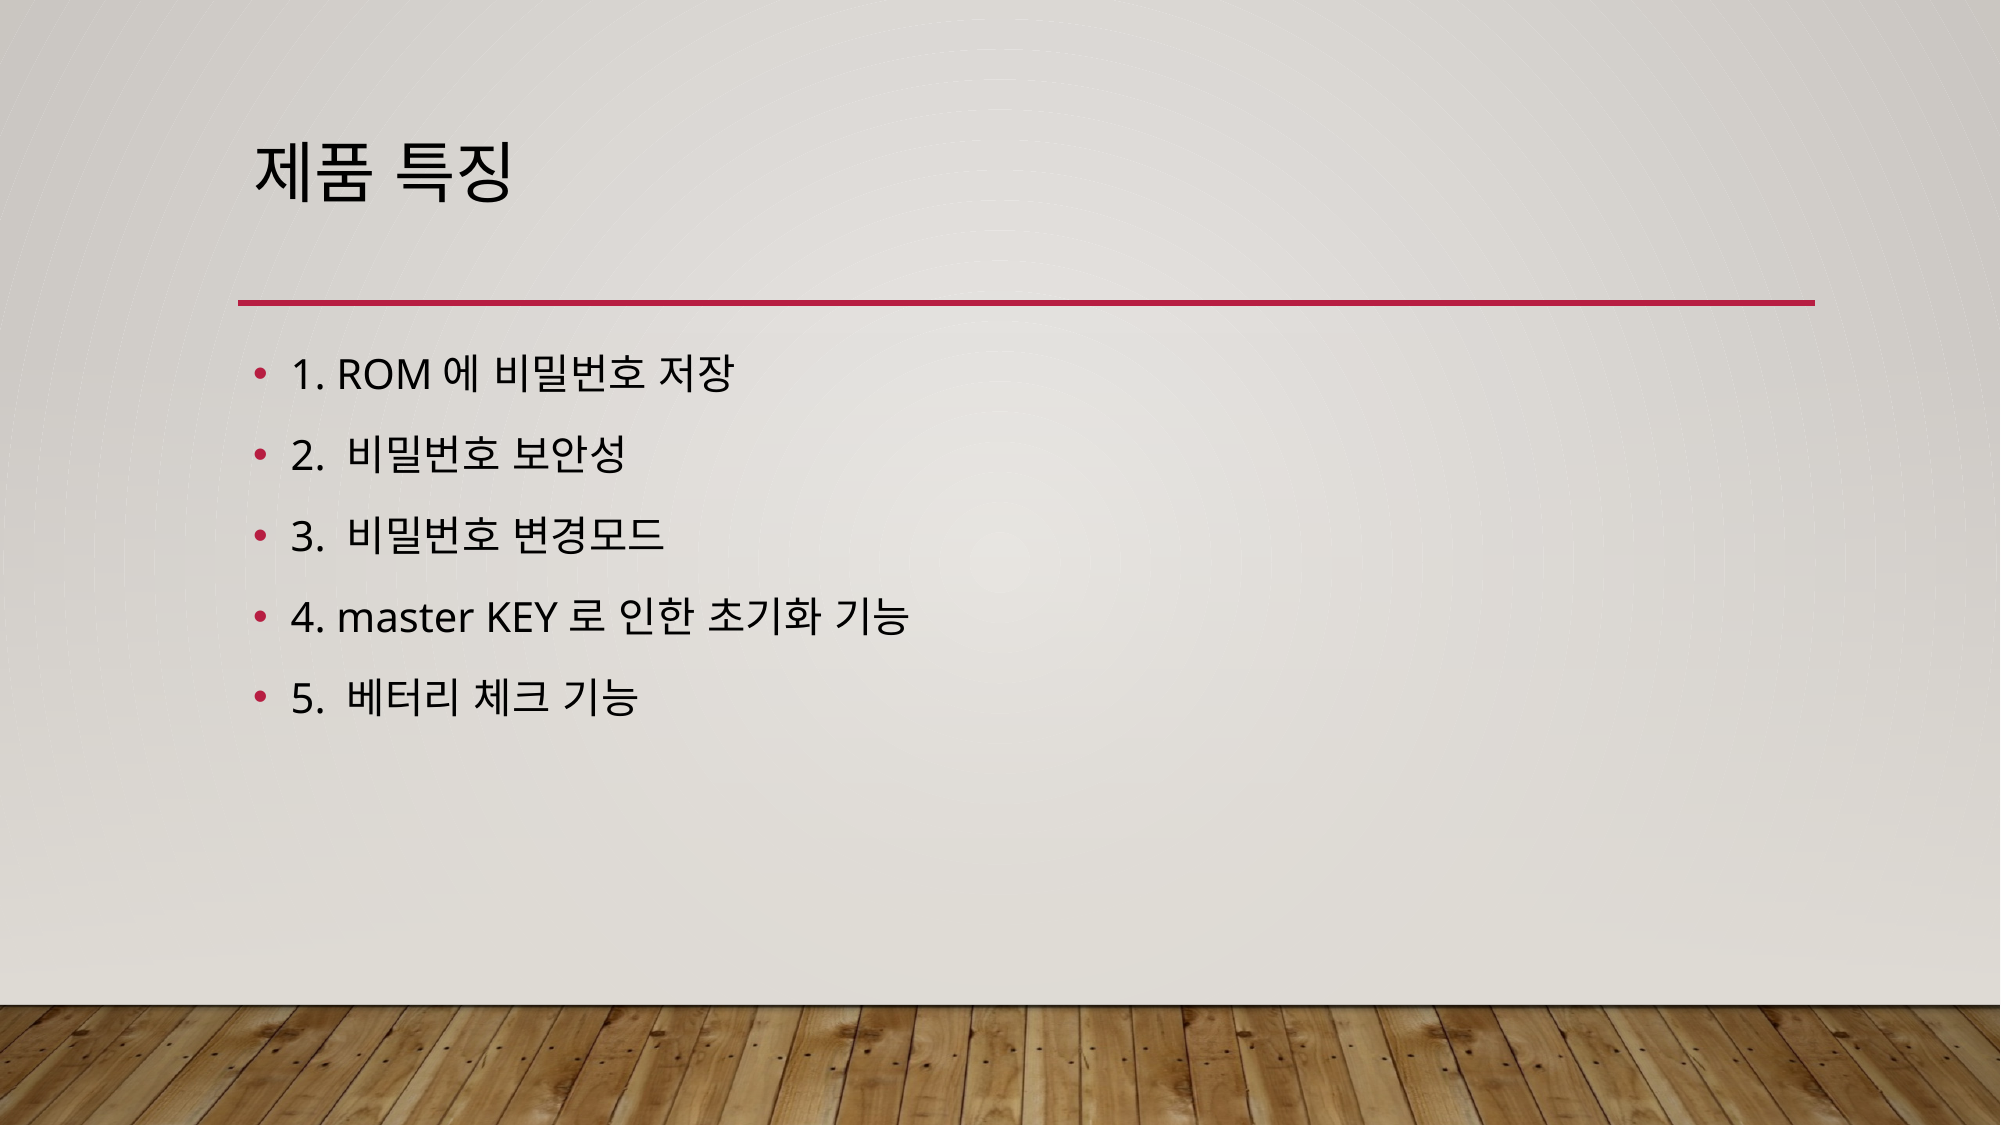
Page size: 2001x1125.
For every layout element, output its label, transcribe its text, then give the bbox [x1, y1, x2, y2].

title 제품 특징 [238, 131, 1814, 305]
picture [0, 1005, 2000, 1125]
list 1. ROM에 비밀번호 저장 2. 비밀번호 보안성 3. 비밀번호 변경모드 4. master KEY로 인한 초기화 기능 5. 베터리 체크 기능 [238, 330, 1814, 897]
